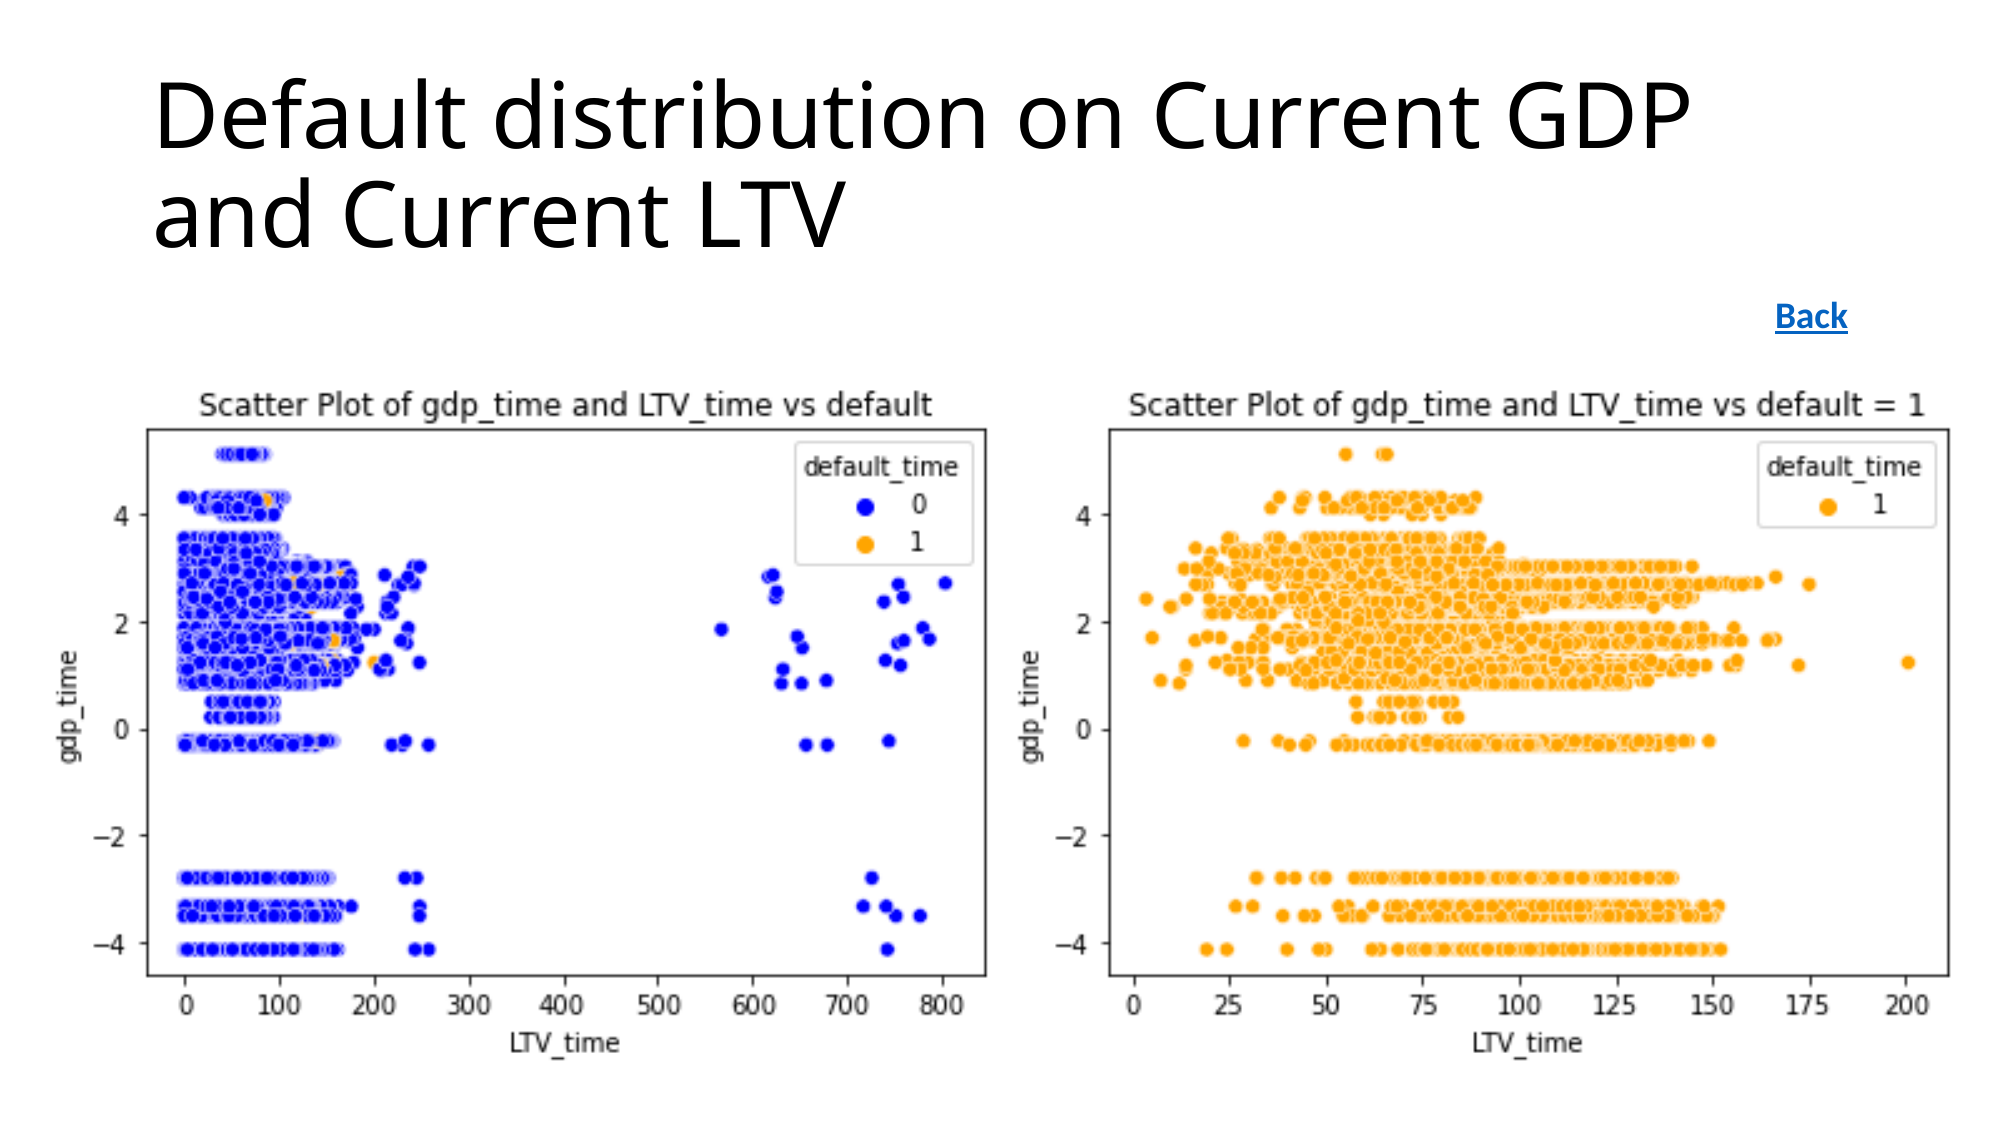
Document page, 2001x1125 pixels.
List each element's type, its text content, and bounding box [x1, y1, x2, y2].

title Default distribution on Current GDP and Current LTV [137, 59, 1863, 278]
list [37, 374, 999, 1073]
text_box Back [1760, 283, 1883, 344]
picture [999, 374, 1963, 1073]
